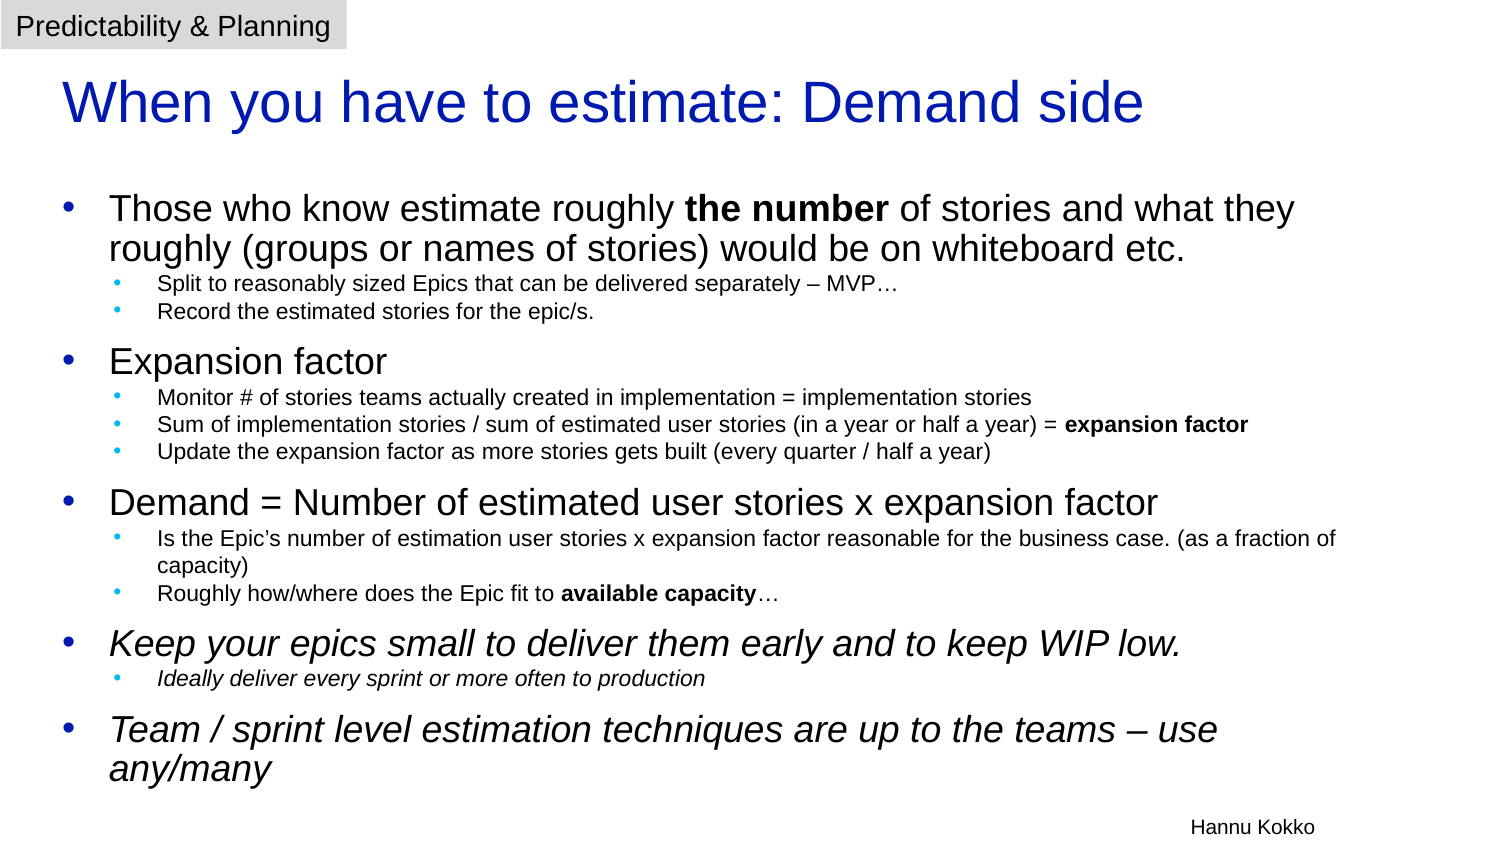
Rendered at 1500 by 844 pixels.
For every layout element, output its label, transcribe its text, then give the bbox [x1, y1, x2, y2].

text_box Predictability & Planning [0, 0, 347, 50]
text_box Hannu Kokko [1175, 806, 1331, 844]
list Those who know estimate roughly the number of stories and what they roughly (groups or names of stories) would be on whiteboard etc. Split to reasonably sized Epics that can be delivered separately – MVP… Record the estimated stories for the epic/s. Expansion factor Monitor # of stories teams actually created in implementation = implementation stories Sum of implementation stories / sum of estimated user stories (in a year or half a year) = expansion factor Update the expansion factor as more stories gets built (every quarter / half a year) Demand = Number of estimated user stories x expansion factor Is the Epic’s number of estimation user stories x expansion factor reasonable for the business case. (as a fraction of capacity) Roughly how/where does the Epic fit to available capacity… Keep your epics small to deliver them early and to keep WIP low. Ideally deliver every sprint or more often to production Team / sprint level estimation techniques are up to the teams – use any/many [57, 185, 1346, 805]
title When you have to estimate: Demand side [57, 38, 1454, 160]
